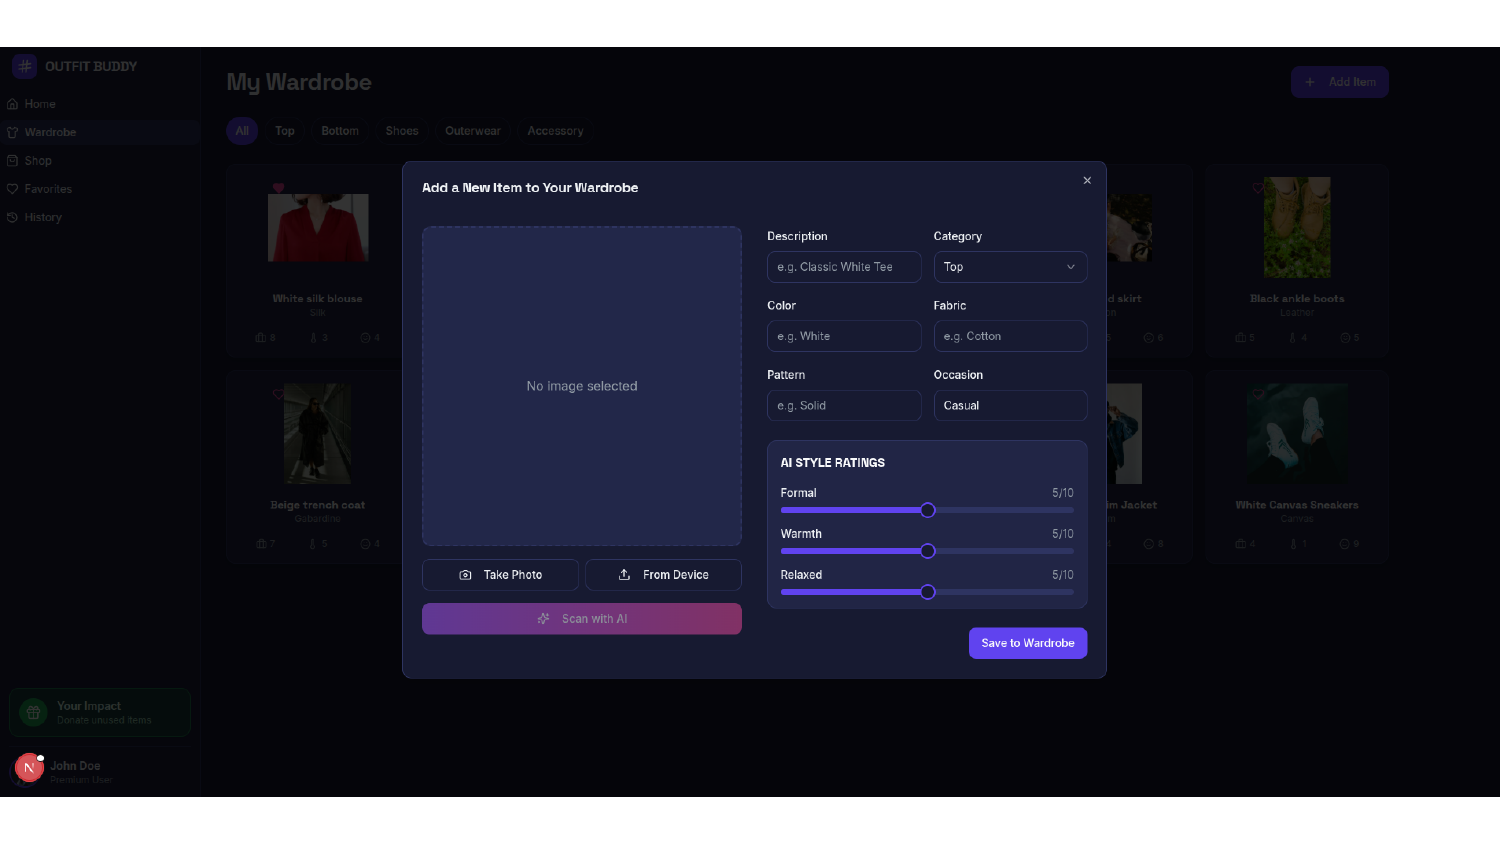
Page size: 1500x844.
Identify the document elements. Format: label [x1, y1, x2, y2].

picture [0, 46, 1500, 797]
